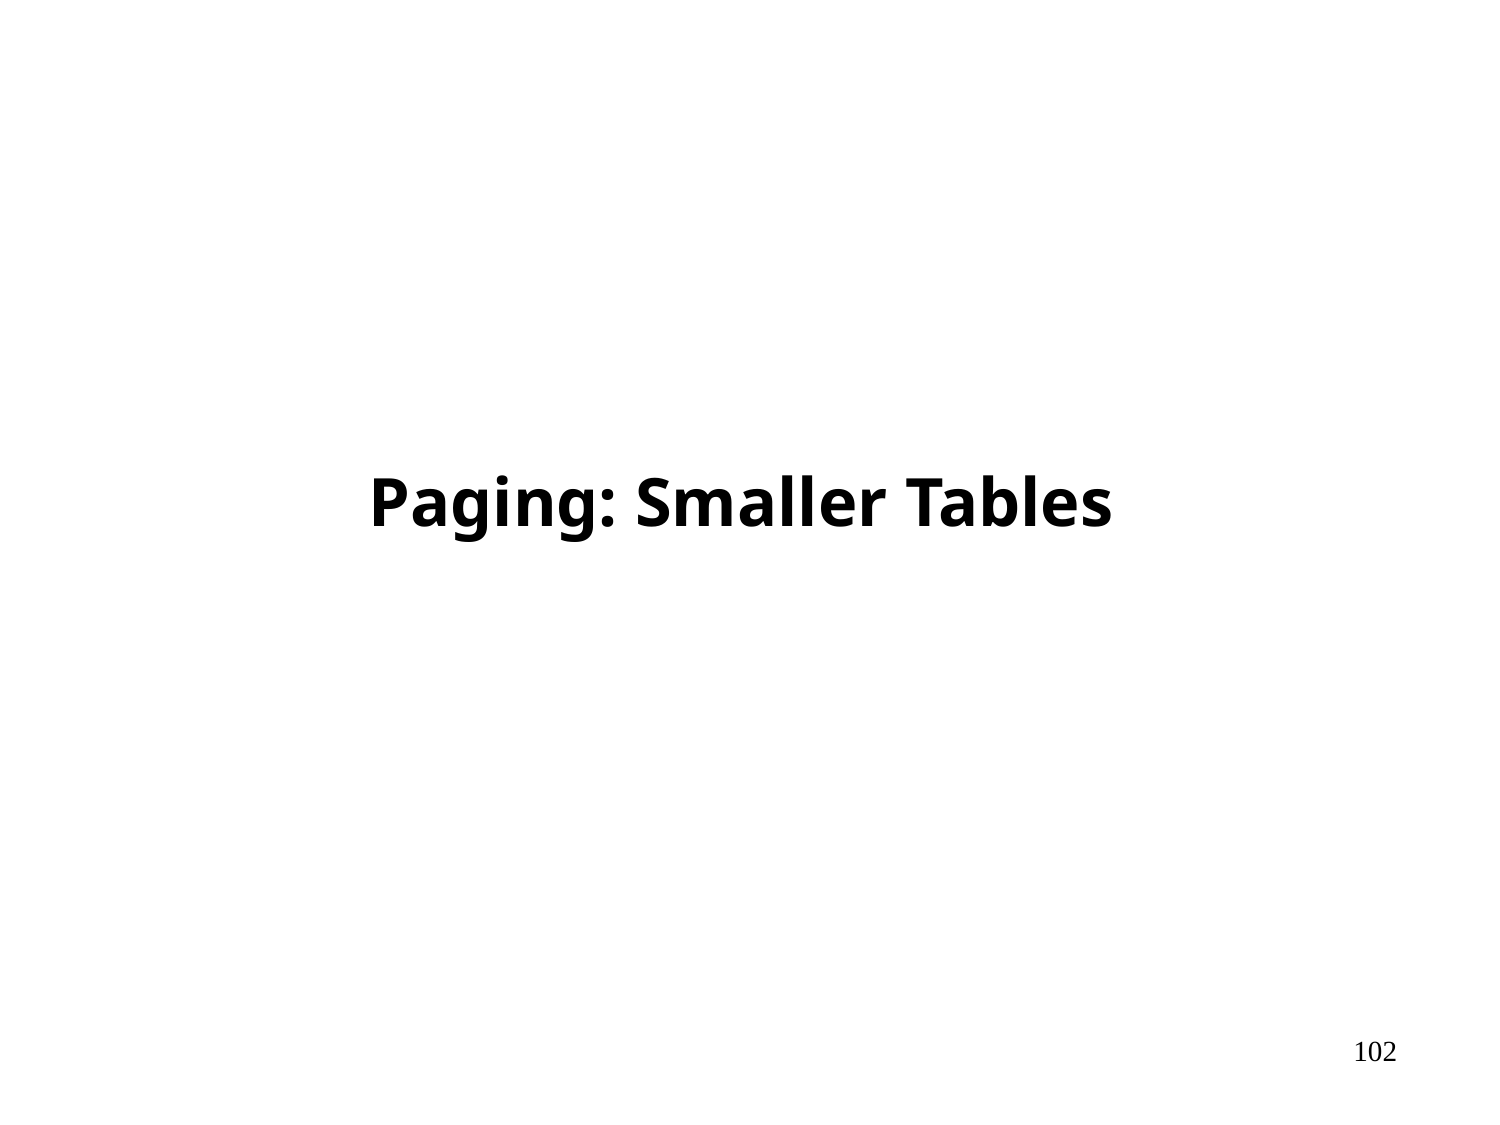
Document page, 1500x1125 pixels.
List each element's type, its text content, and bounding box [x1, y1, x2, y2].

title Paging: Smaller Tables [112, 350, 1388, 650]
slide_number 106 [1099, 1024, 1413, 1101]
